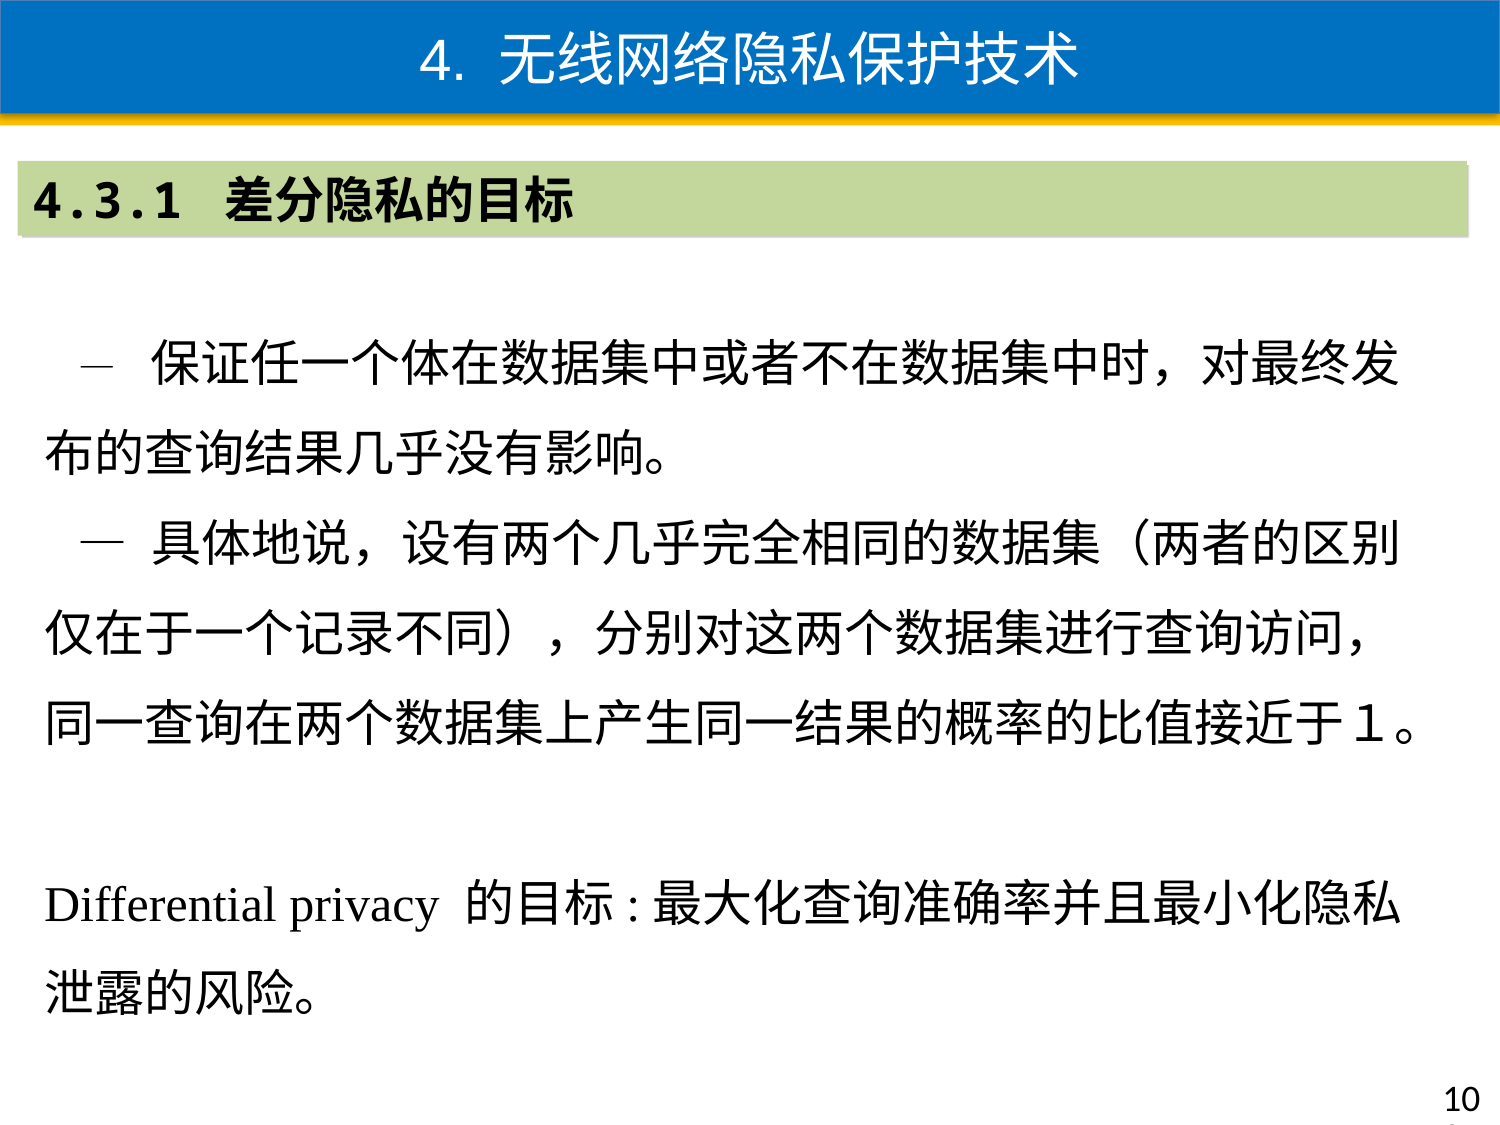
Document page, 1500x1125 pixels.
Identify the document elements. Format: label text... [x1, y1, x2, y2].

text_box 102 [1427, 1066, 1499, 1125]
text_box — 保证任一个体在数据集中或者不在数据集中时，对最终发布的查询结果几乎没有影响。 — 具体地说，设有两个几乎完全相同的数据集（两者的区别仅在于一个记录不同），分别对这两个数据集进行查询访问，同一查询在两个数据集上产生同一结果的概率的比值接近于１。 Differential privacy 的目标:最大化查询准确率并且最小化隐私泄露的风险。 [29, 294, 1455, 1120]
text_box 4. 无线网络隐私保护技术 [0, 0, 1500, 114]
text_box 4.3.1 差分隐私的目标 [17, 160, 1467, 236]
